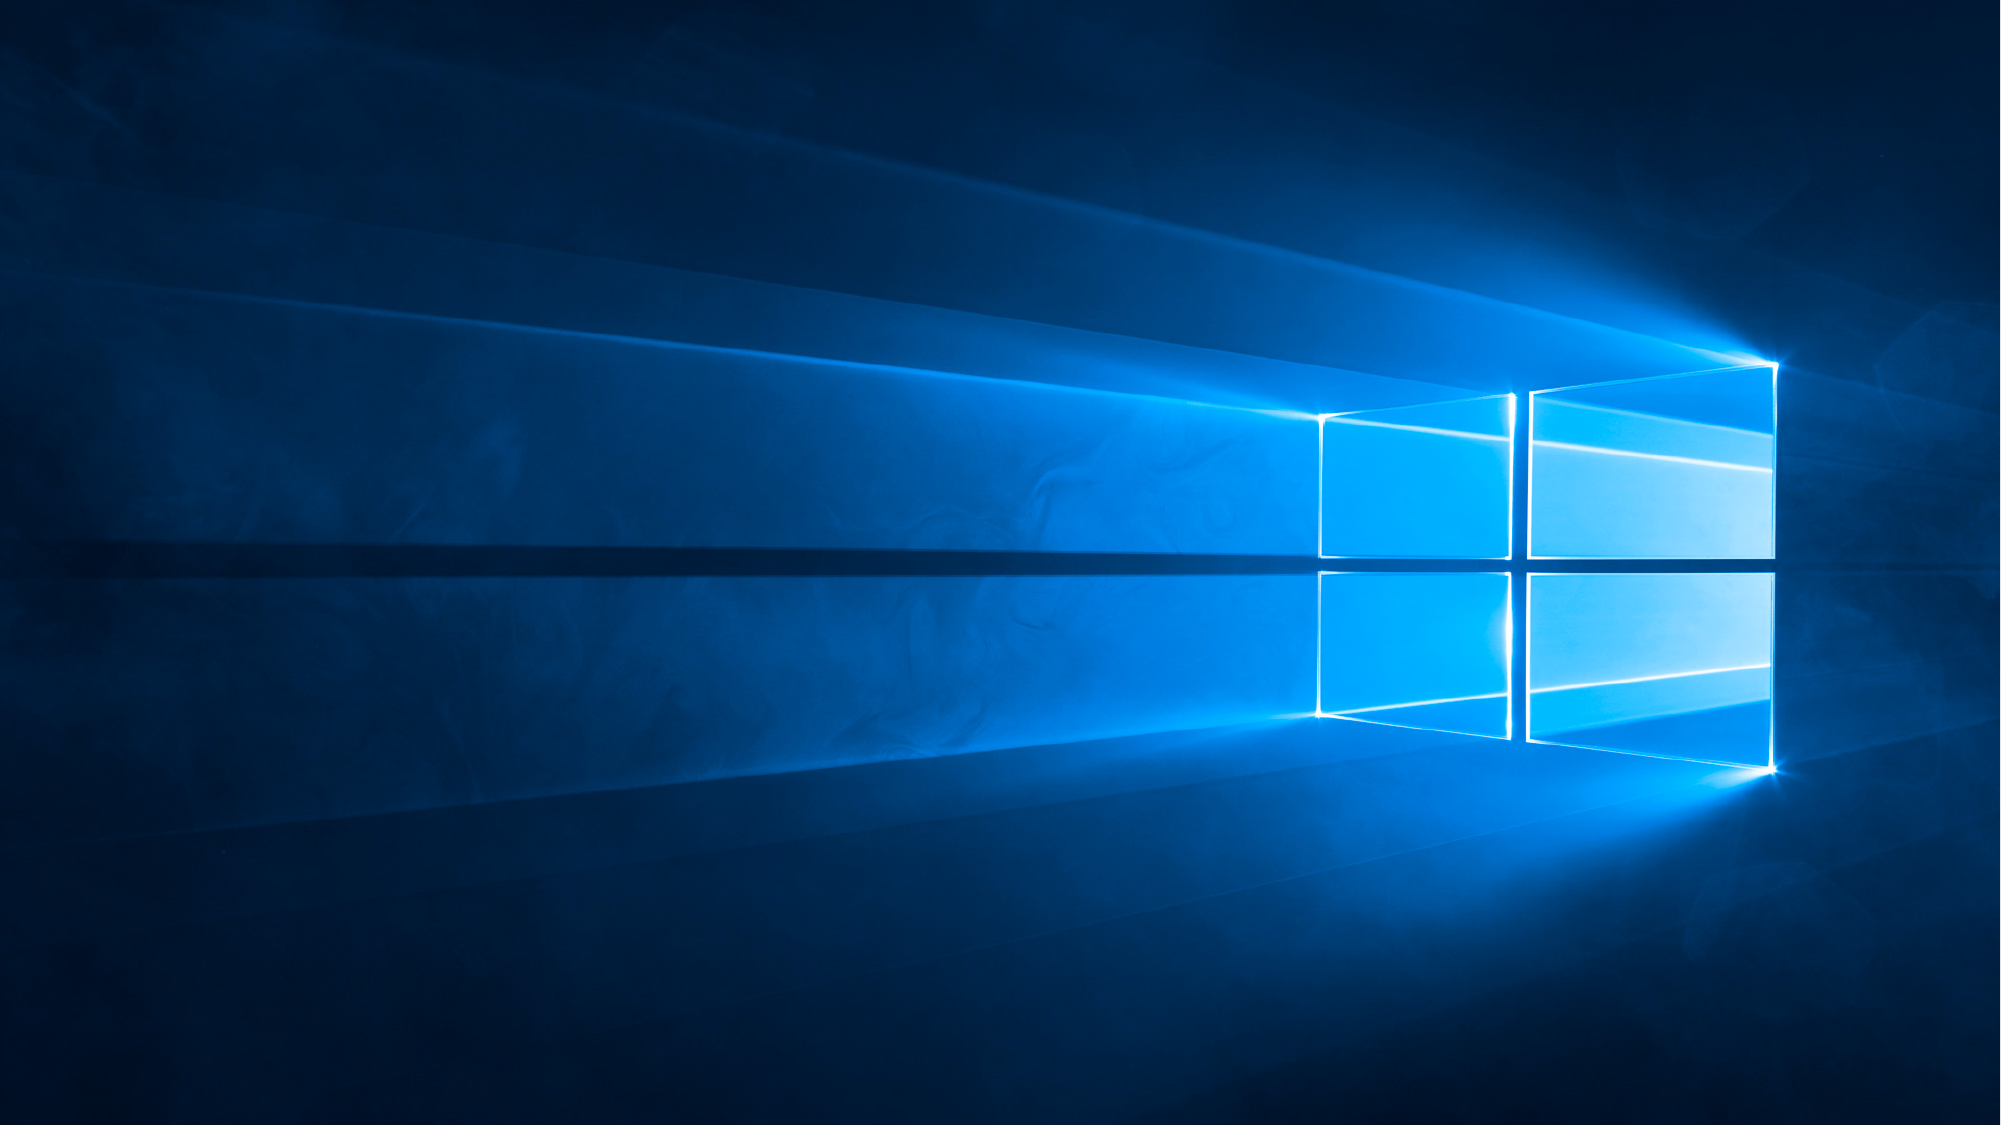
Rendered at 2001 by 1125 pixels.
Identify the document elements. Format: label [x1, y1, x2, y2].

list [0, 0, 2000, 1125]
